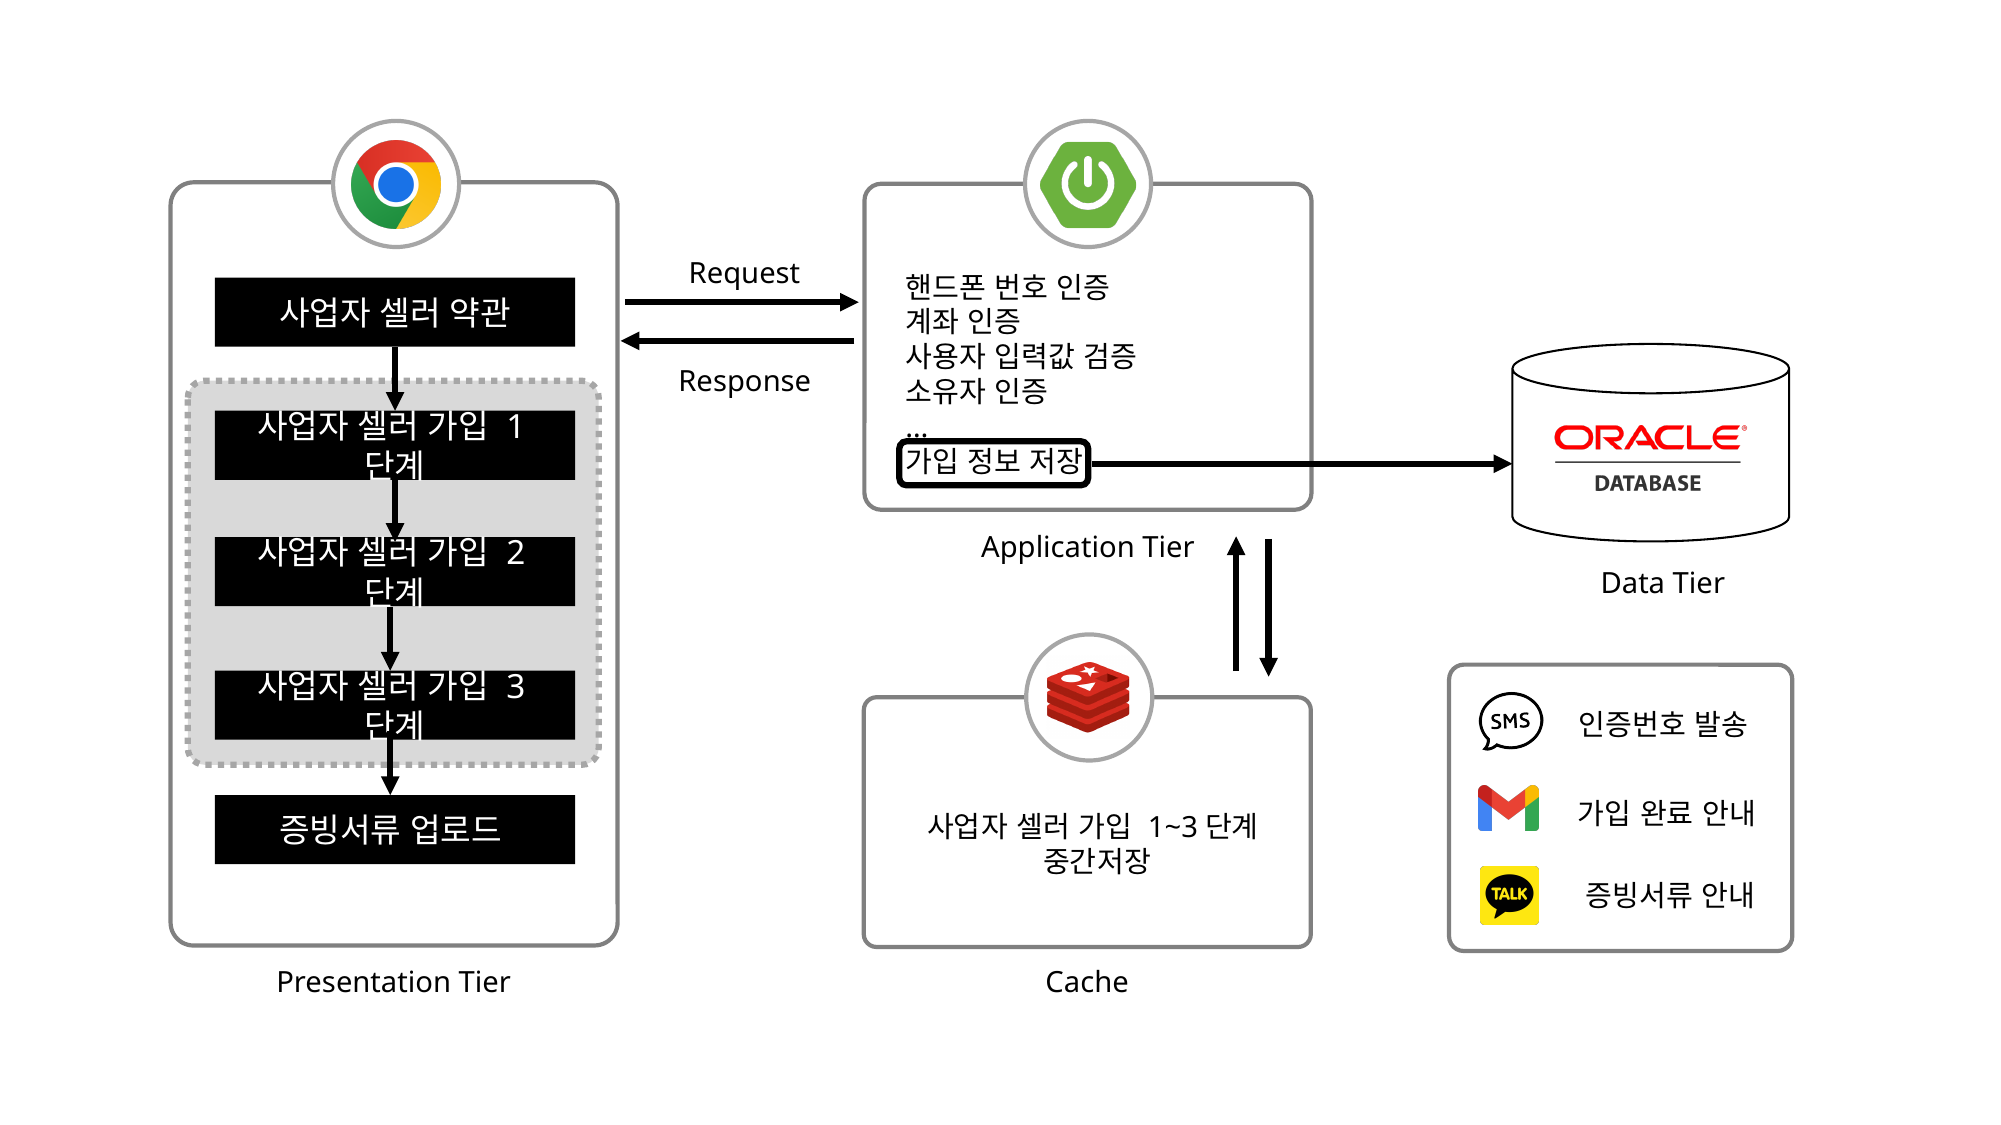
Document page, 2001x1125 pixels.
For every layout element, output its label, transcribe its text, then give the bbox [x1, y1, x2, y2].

text_box [1047, 119, 1129, 134]
text_box [863, 182, 1313, 511]
text_box [862, 696, 1312, 949]
picture [1478, 785, 1539, 831]
text_box 증빙서류 안내 [1570, 870, 1771, 920]
text_box Cache [1030, 956, 1144, 1006]
text_box [1025, 633, 1154, 762]
text_box Presentation Tier [261, 956, 526, 1007]
text_box [1139, 145, 1153, 223]
picture [1539, 402, 1762, 514]
text_box 사업자 셀러 가입 3단계 [214, 670, 576, 741]
text_box Response [663, 355, 827, 406]
text_box 증빙서류 업로드 [214, 794, 576, 865]
text_box 핸드폰 번호 인증 계좌 인증 사용자 입력값 검증 소유자 인증 … 가입 정보 저장 [890, 261, 1294, 486]
text_box [1023, 145, 1037, 223]
text_box 사업자 셀러 약관 [214, 277, 576, 348]
text_box [1448, 663, 1794, 953]
text_box [898, 440, 1090, 487]
picture [1478, 688, 1543, 753]
text_box [1049, 235, 1127, 249]
picture [351, 140, 441, 230]
text_box 인증번호 발송 [1564, 699, 1764, 749]
text_box 가입 완료 안내 [1563, 787, 1772, 838]
picture [1480, 866, 1539, 925]
text_box 사업자 셀러 가입 1~3단계 중간저장 [912, 800, 1283, 886]
text_box [1511, 342, 1791, 543]
text_box 사업자 셀러 가입 1단계 [214, 410, 576, 481]
text_box [169, 181, 619, 947]
text_box 사업자 셀러 가입 2단계 [214, 536, 576, 607]
picture [1037, 134, 1139, 235]
picture [1046, 655, 1130, 739]
text_box [332, 119, 461, 249]
text_box Application Tier [966, 521, 1210, 571]
text_box Data Tier [1585, 557, 1741, 608]
text_box Request [673, 247, 816, 297]
